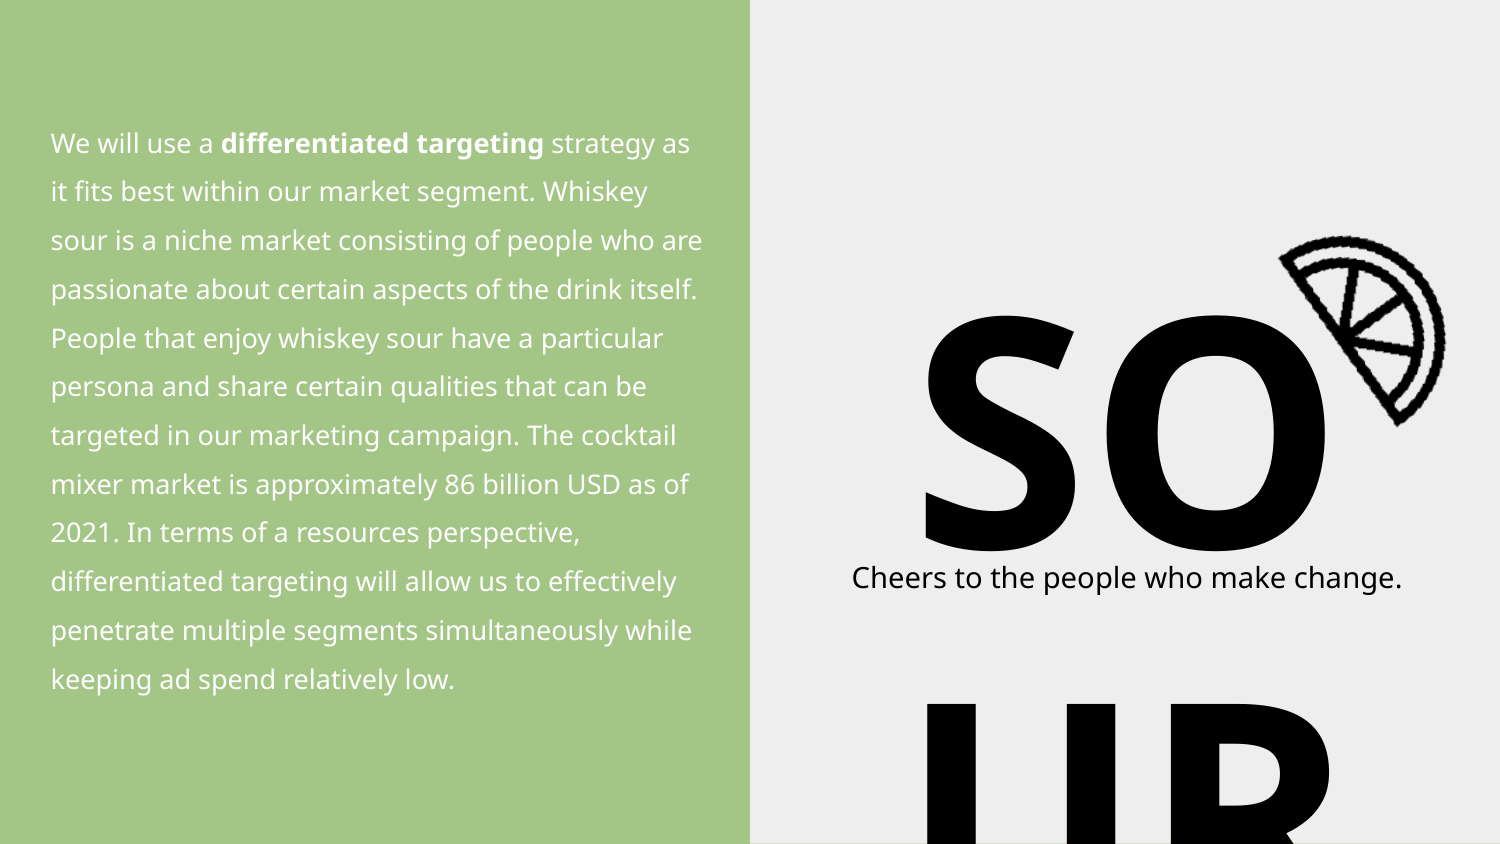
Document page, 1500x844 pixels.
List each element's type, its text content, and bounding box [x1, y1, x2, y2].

text_box We will use a differentiated targeting strategy as it fits best within our market segment. Whiskey sour is a niche market consisting of people who are passionate about certain aspects of the drink itself. People that enjoy whiskey sour have a particular persona and share certain qualities that can be targeted in our marketing campaign. The cocktail mixer market is approximately 86 billion USD as of 2021. In terms of a resources perspective, differentiated targeting will allow us to effectively penetrate multiple segments simultaneously while keeping ad spend relatively low. [35, 94, 720, 710]
text_box SOUR [778, 212, 1476, 632]
picture [1253, 226, 1461, 433]
